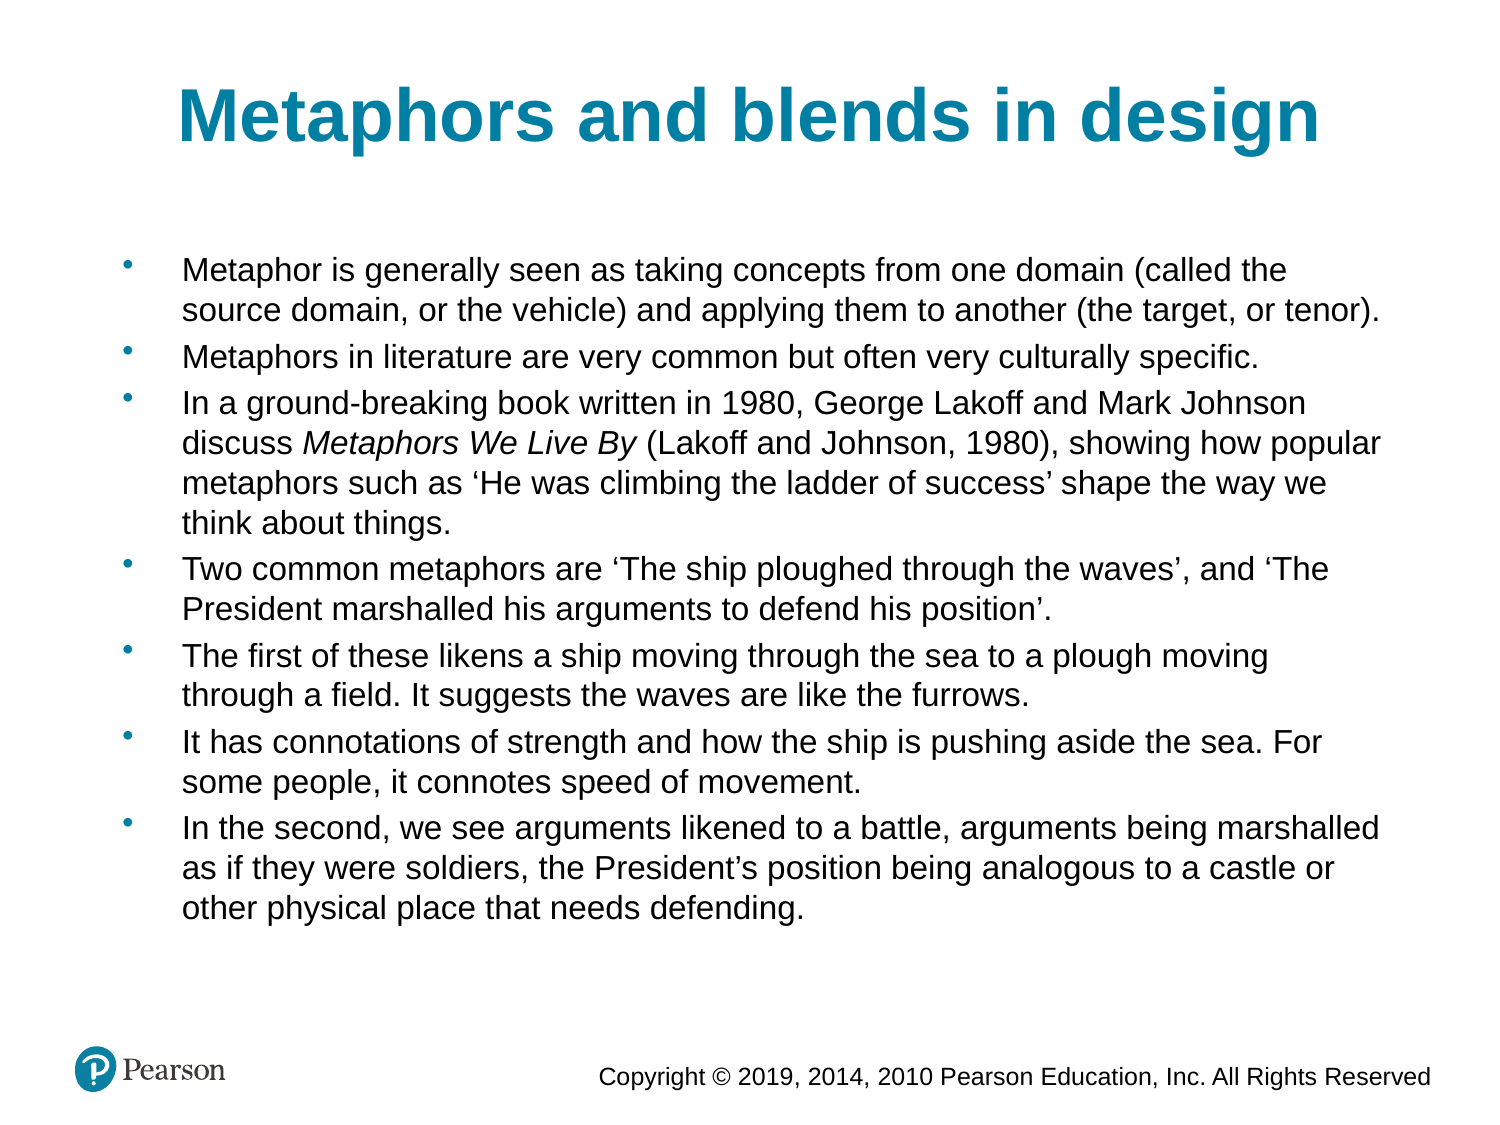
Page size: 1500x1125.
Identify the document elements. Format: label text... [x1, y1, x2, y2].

list Metaphor is generally seen as taking concepts from one domain (called the source domain, or the vehicle) and applying them to another (the target, or tenor). Metaphors in literature are very common but often very culturally specific. In a ground-breaking book written in 1980, George Lakoff and Mark Johnson discuss Metaphors We Live By (Lakoff and Johnson, 1980), showing how popular metaphors such as ‘He was climbing the ladder of success’ shape the way we think about things. Two common metaphors are ‘The ship ploughed through the waves’, and ‘The President marshalled his arguments to defend his position’. The first of these likens a ship moving through the sea to a plough moving through a field. It suggests the waves are like the furrows. It has connotations of strength and how the ship is pushing aside the sea. For some people, it connotes speed of movement. In the second, we see arguments likened to a battle, arguments being marshalled as if they were soldiers, the President’s position being analogous to a castle or other physical place that needs defending. [107, 240, 1402, 955]
title Metaphors and blends in design [103, 55, 1397, 167]
